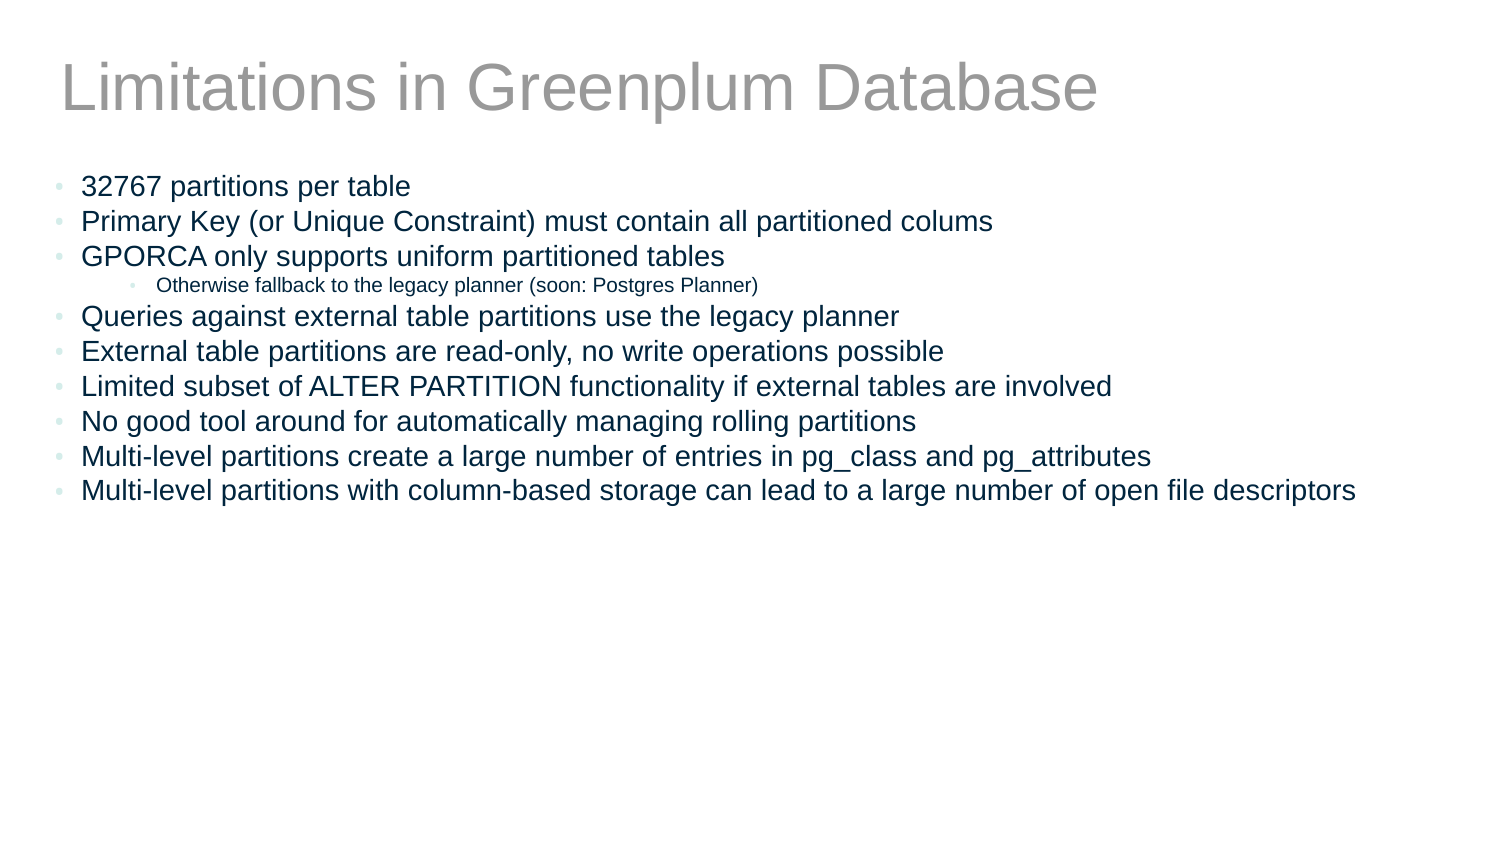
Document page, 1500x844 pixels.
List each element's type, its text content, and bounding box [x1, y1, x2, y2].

title Limitations in Greenplum Database [60, 53, 1440, 129]
list 32767 partitions per table Primary Key (or Unique Constraint) must contain all partitioned colums GPORCA only supports uniform partitioned tables Otherwise fallback to the legacy planner (soon: Postgres Planner) Queries against external table partitions use the legacy planner External table partitions are read-only, no write operations possible Limited subset of ALTER PARTITION functionality if external tables are involved No good tool around for automatically managing rolling partitions Multi-level partitions create a large number of entries in pg_class and pg_attributes Multi-level partitions with column-based storage can lead to a large number of open file descriptors [43, 167, 1457, 774]
